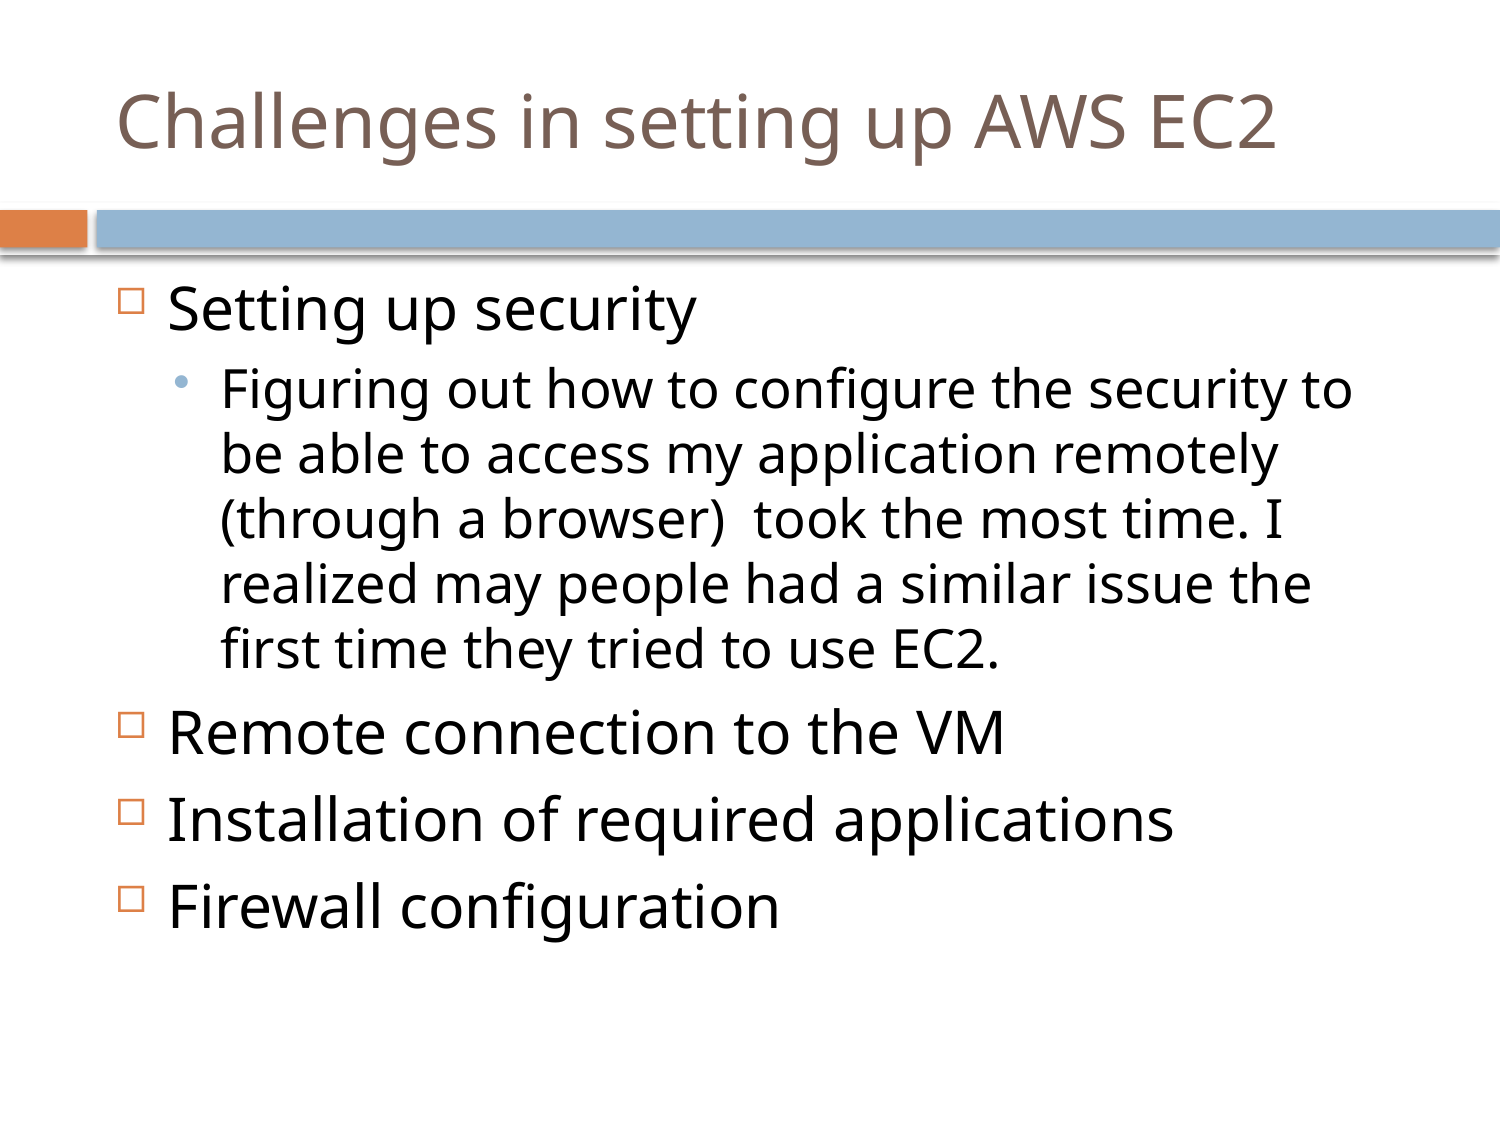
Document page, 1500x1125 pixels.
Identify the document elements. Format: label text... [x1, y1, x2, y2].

list Setting up security Figuring out how to configure the security to be able to access my application remotely (through a browser) took the most time. I realized may people had a similar issue the first time they tried to use EC2. Remote connection to the VM Installation of required applications Firewall configuration [100, 262, 1438, 1000]
title Challenges in setting up AWS EC2 [100, 37, 1438, 200]
